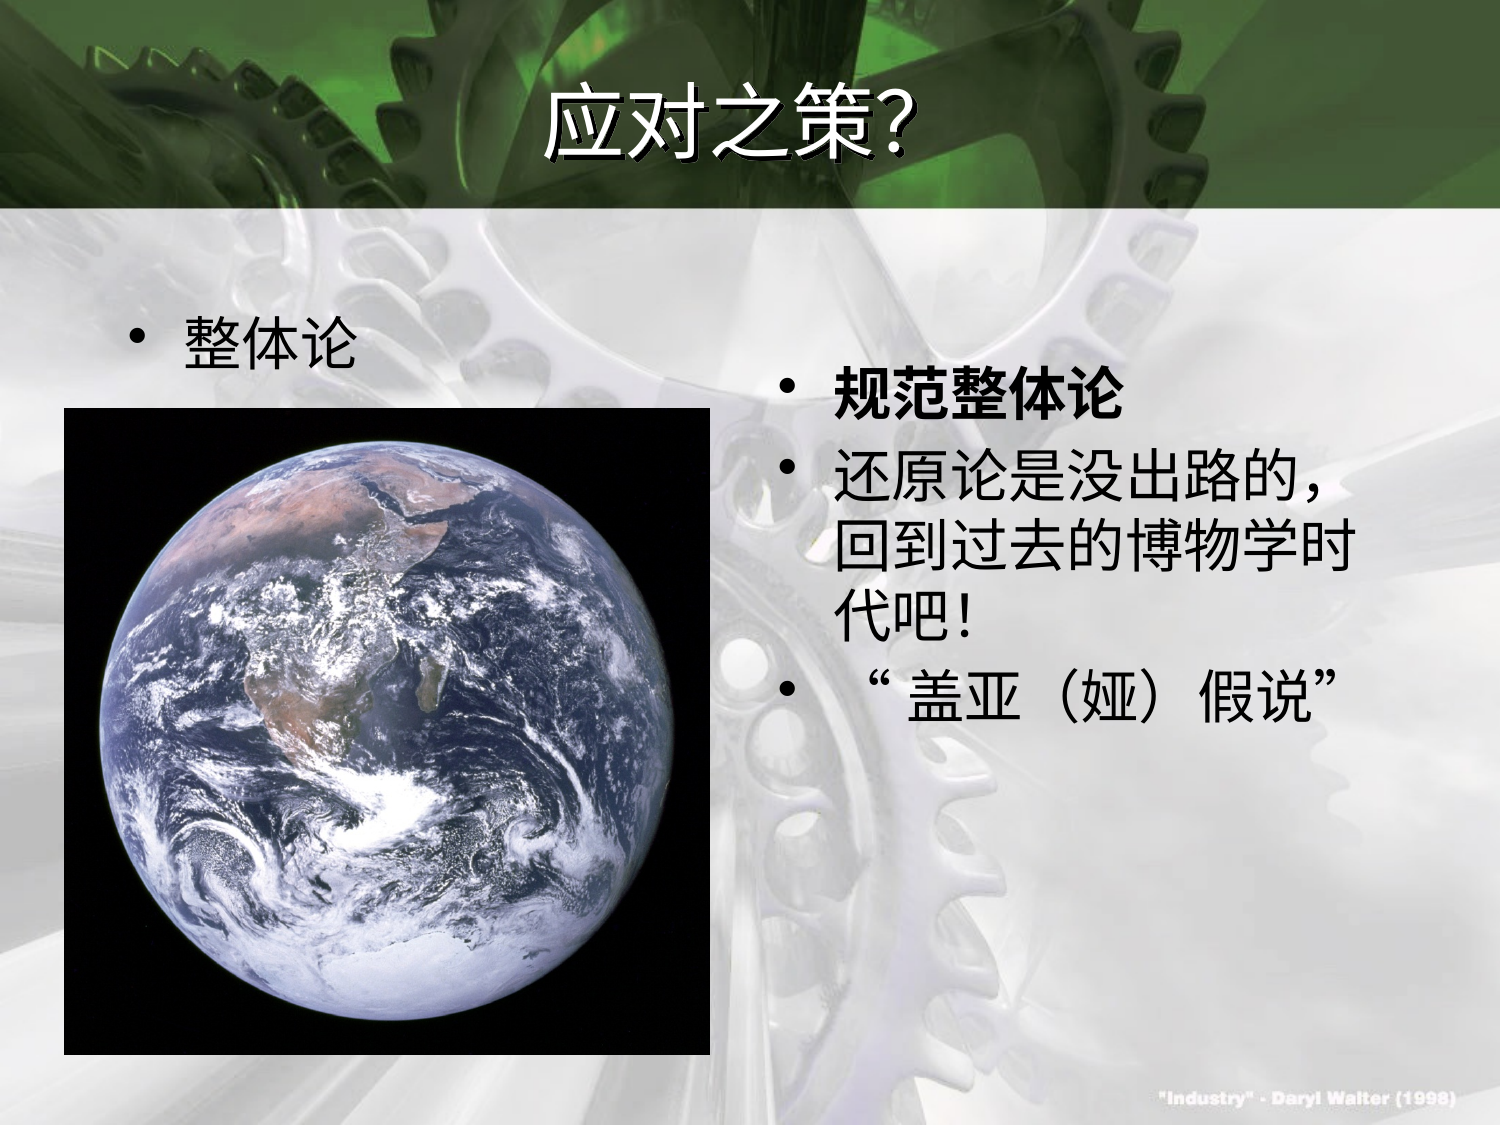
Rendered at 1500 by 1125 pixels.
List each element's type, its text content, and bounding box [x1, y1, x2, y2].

list 整体论 [112, 299, 738, 1001]
picture [0, 0, 1500, 1125]
title 应对之策？ [112, 24, 1388, 213]
list 规范整体论 还原论是没出路的，回到过去的博物学时代吧！ “盖亚（娅）假说” [762, 349, 1388, 1001]
